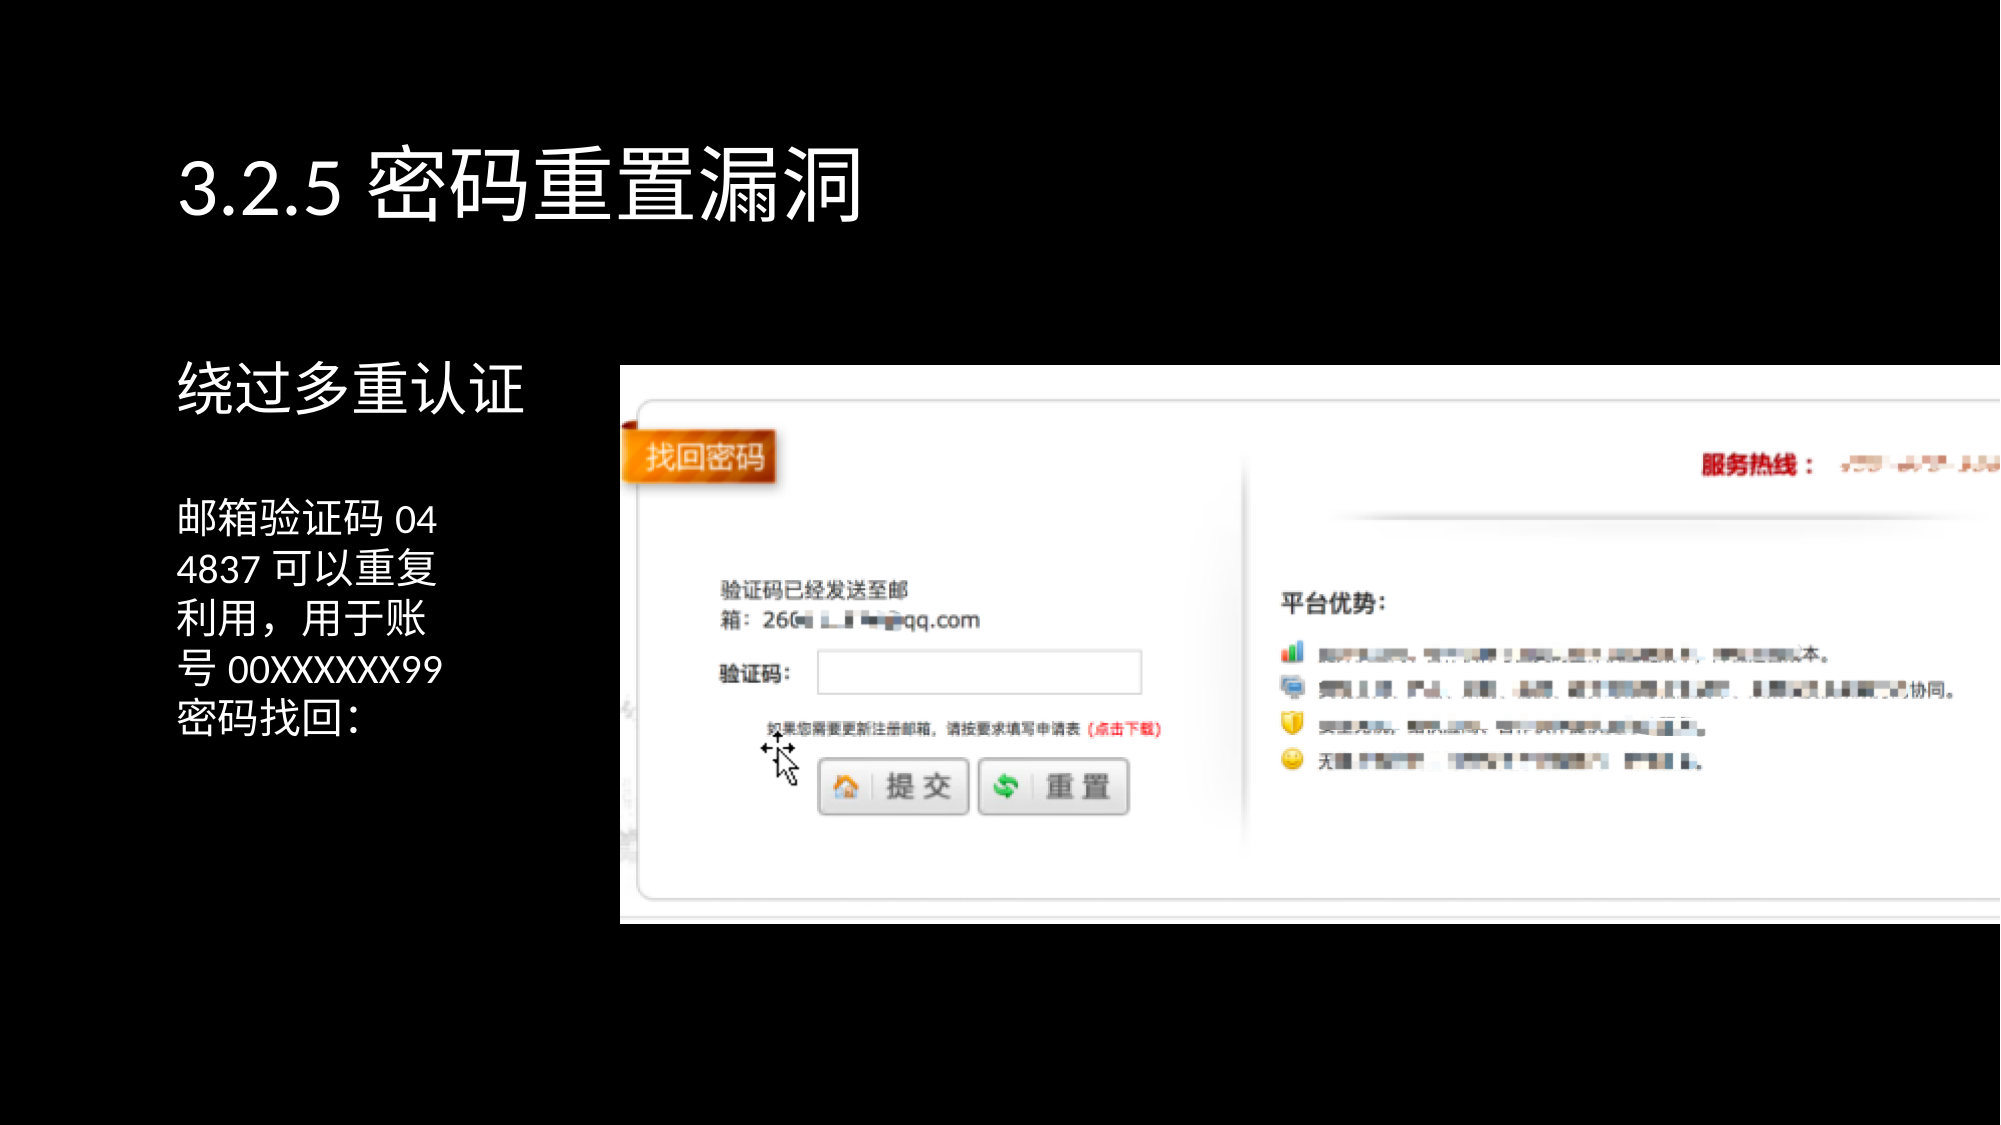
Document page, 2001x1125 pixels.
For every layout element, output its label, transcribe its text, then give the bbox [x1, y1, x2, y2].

picture [620, 365, 2000, 924]
text_box 3.2.5密码重置漏洞 绕过多重认证 邮箱验证码04 4837可以重复 利用，用于账 号00XXXXXX99 密码找回： [161, 124, 1871, 1125]
